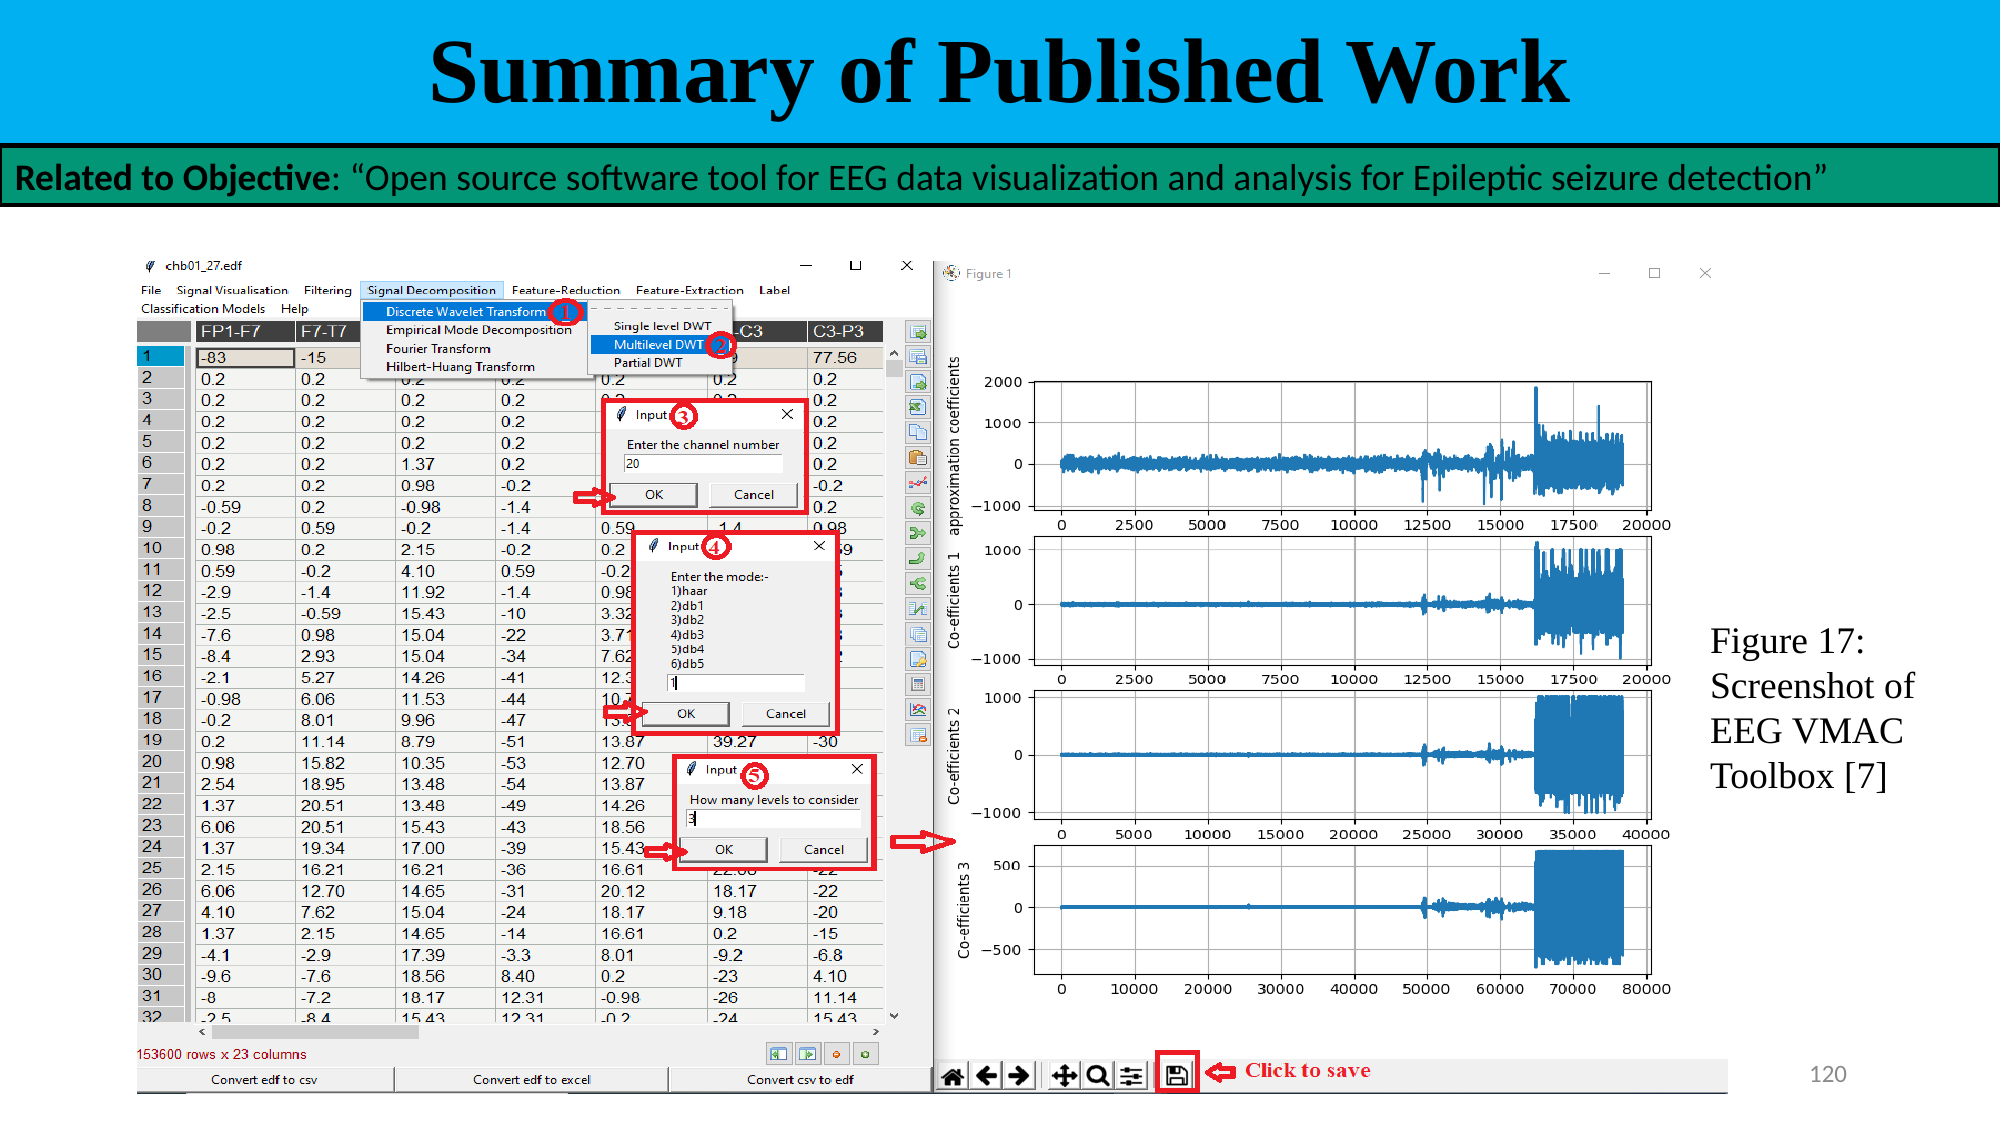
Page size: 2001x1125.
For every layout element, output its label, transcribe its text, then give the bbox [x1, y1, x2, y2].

text_box Figure 17: Screenshot of EEG VMAC Toolbox [7] [1731, 608, 1987, 804]
picture [137, 260, 1728, 1094]
text_box Related to Objective: “Open source software tool for EEG data visualization and analysis for Epileptic seizure detection” [0, 145, 2000, 206]
title Summary of Published Work [0, 0, 2000, 145]
slide_number 120 [1412, 1042, 1863, 1103]
